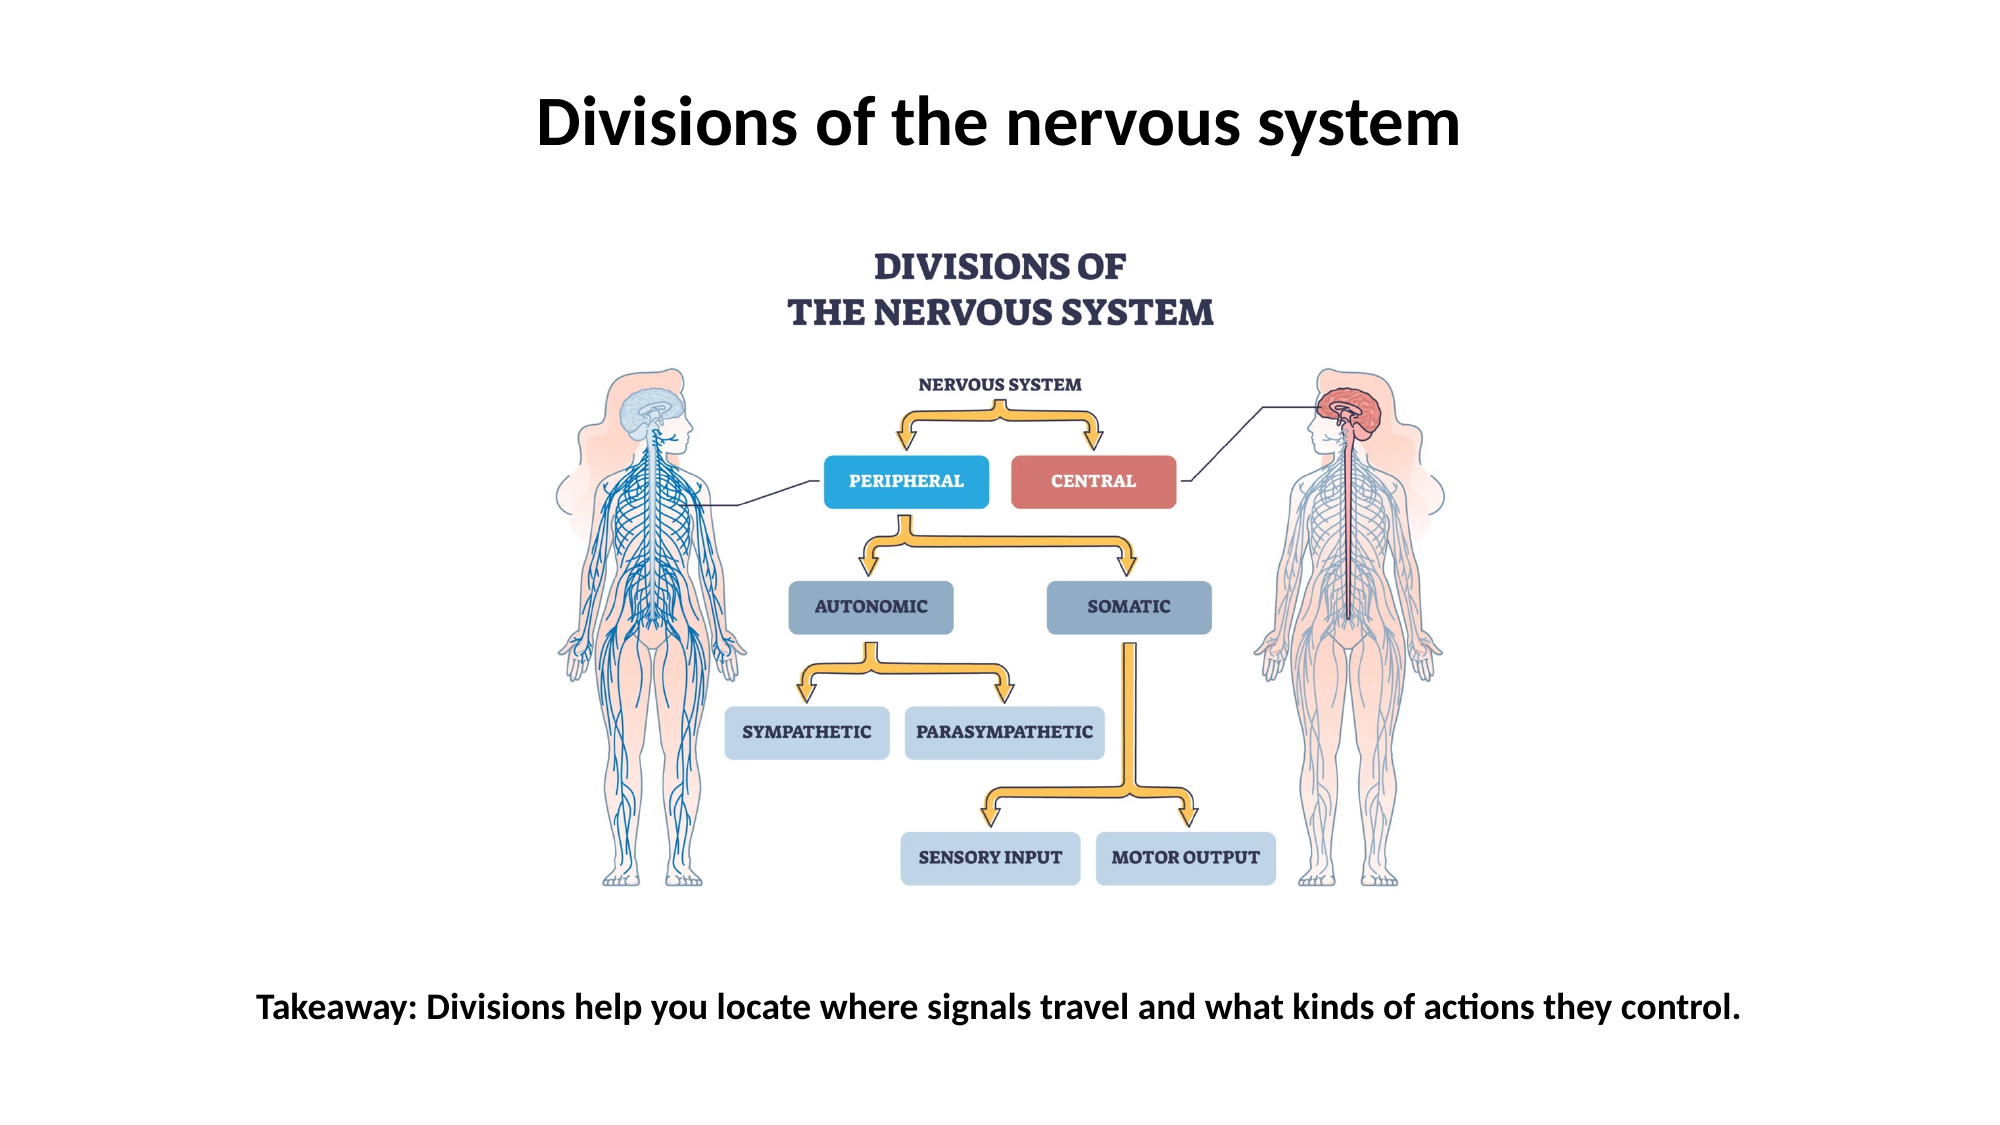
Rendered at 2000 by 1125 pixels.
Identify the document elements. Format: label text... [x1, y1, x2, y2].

text_box Takeaway: Divisions help you locate where signals travel and what kinds of actions they control. [241, 974, 1759, 1035]
text_box Divisions of the nervous system [521, 67, 1478, 168]
picture [494, 194, 1506, 953]
